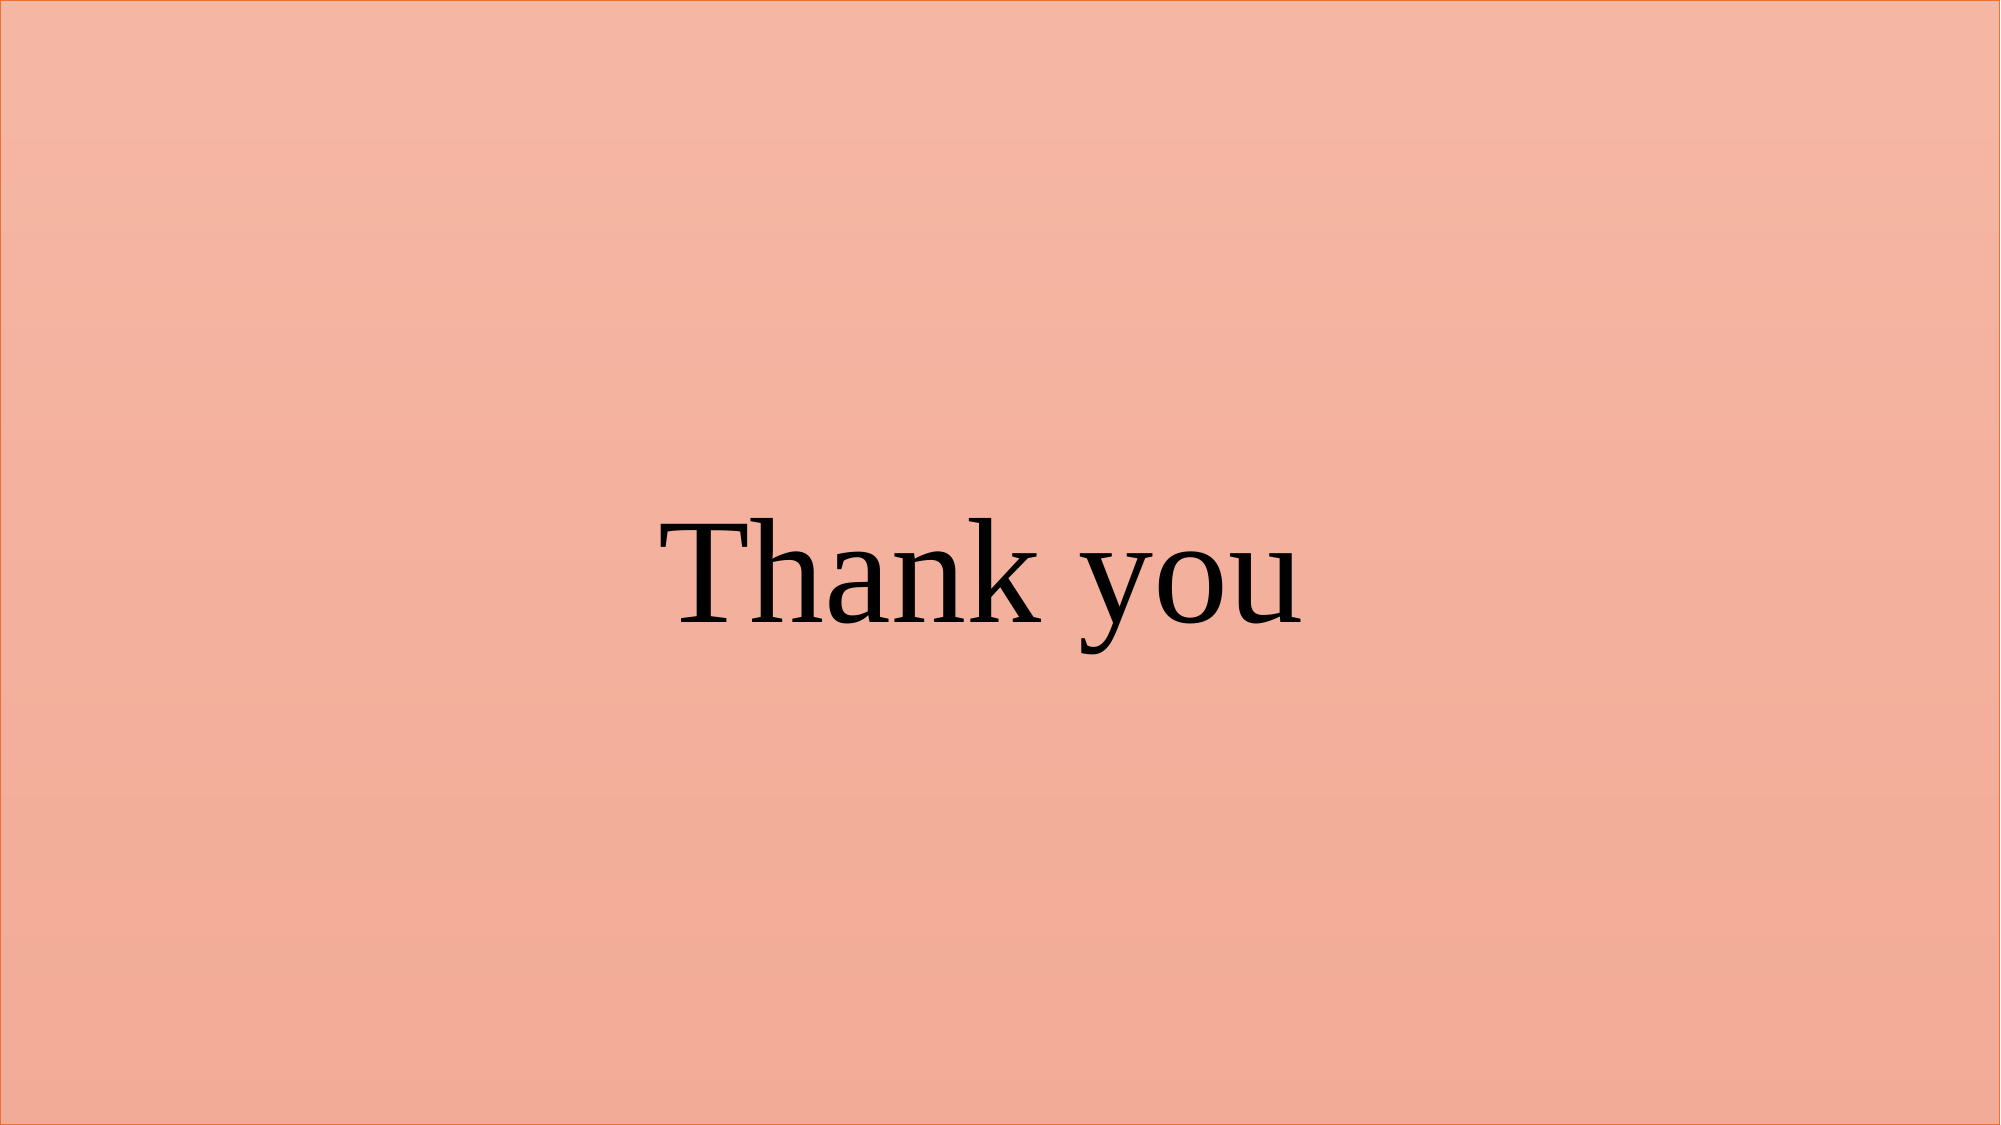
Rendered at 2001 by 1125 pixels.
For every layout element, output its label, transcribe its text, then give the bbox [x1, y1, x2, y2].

text_box Thank you [0, 0, 2000, 1125]
